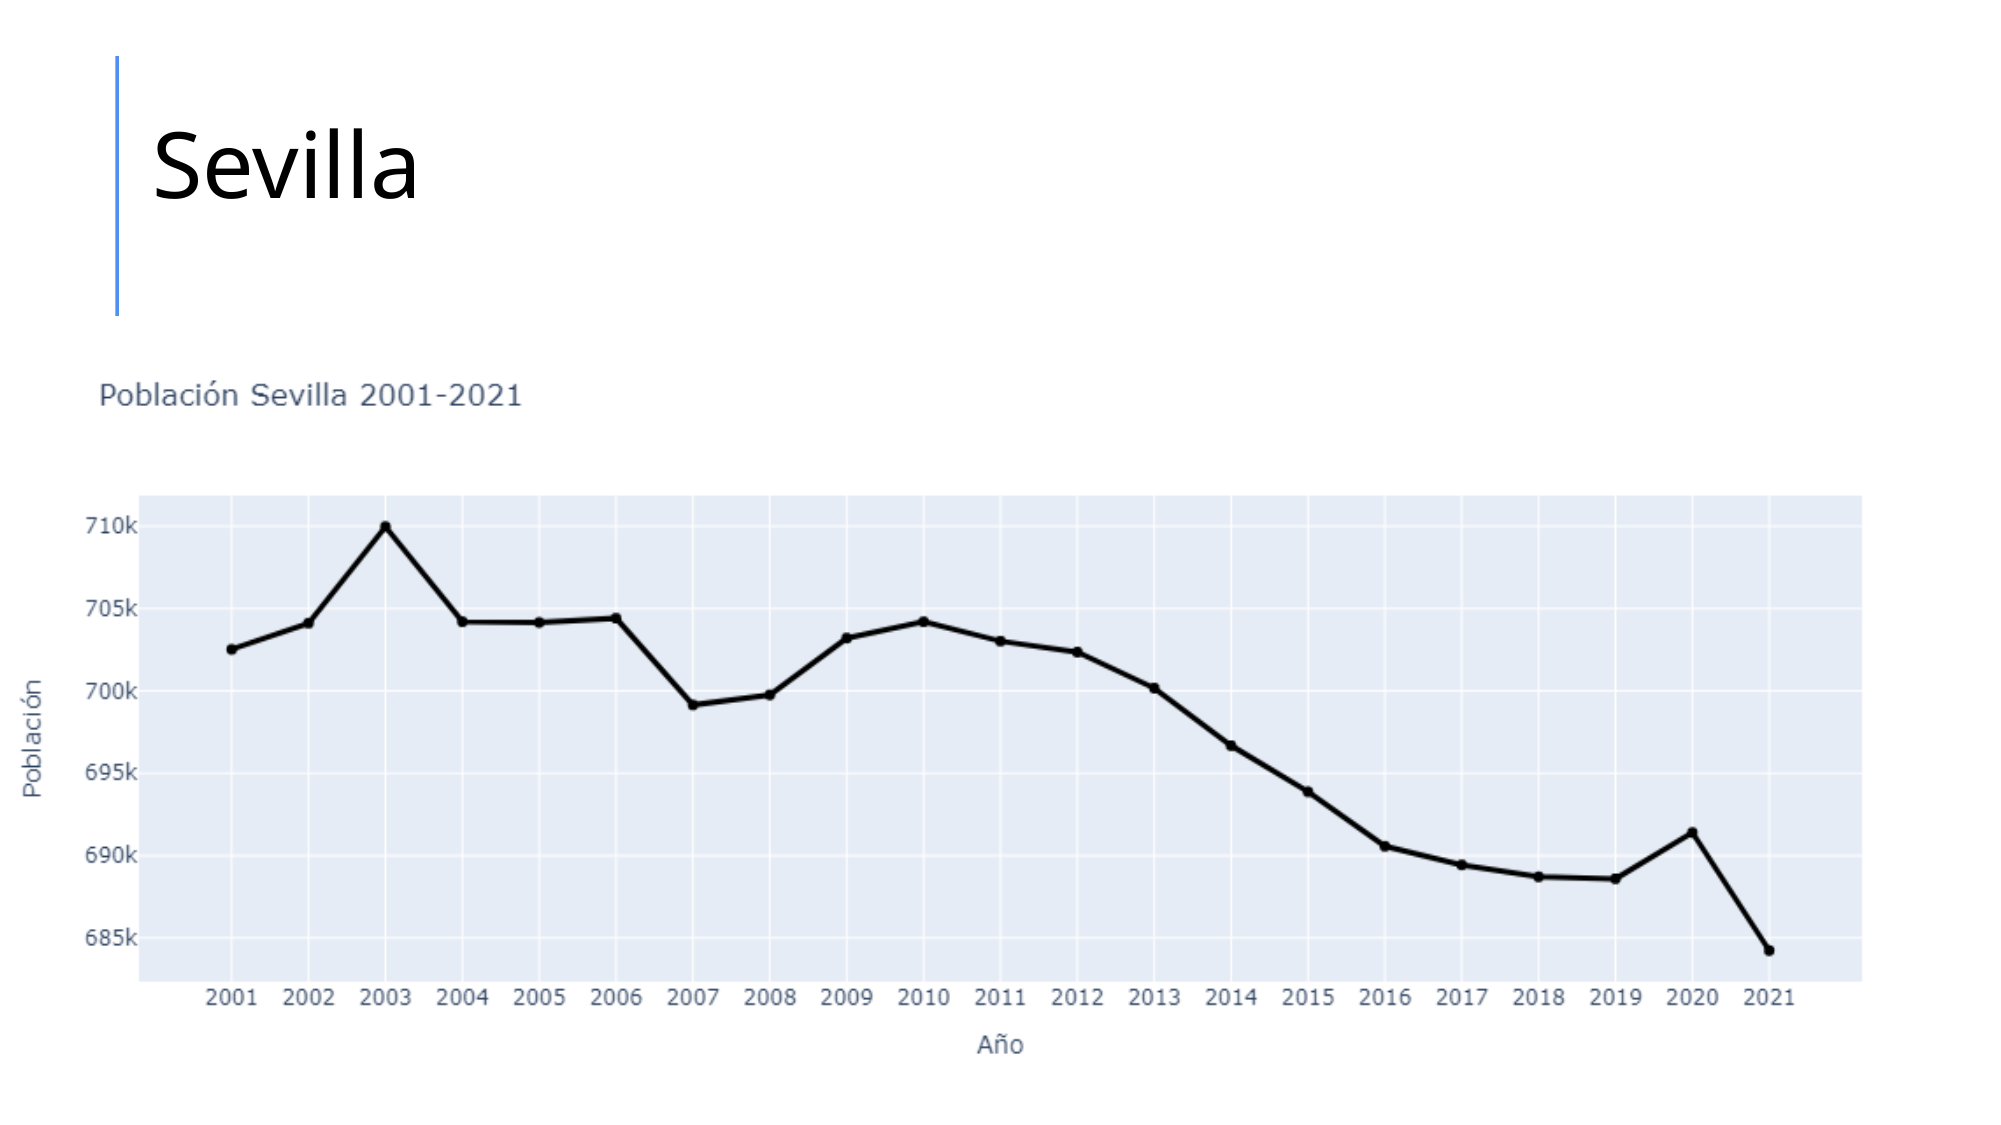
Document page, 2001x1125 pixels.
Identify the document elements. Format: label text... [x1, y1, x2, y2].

title Sevilla [137, 59, 1863, 278]
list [0, 316, 2000, 1125]
